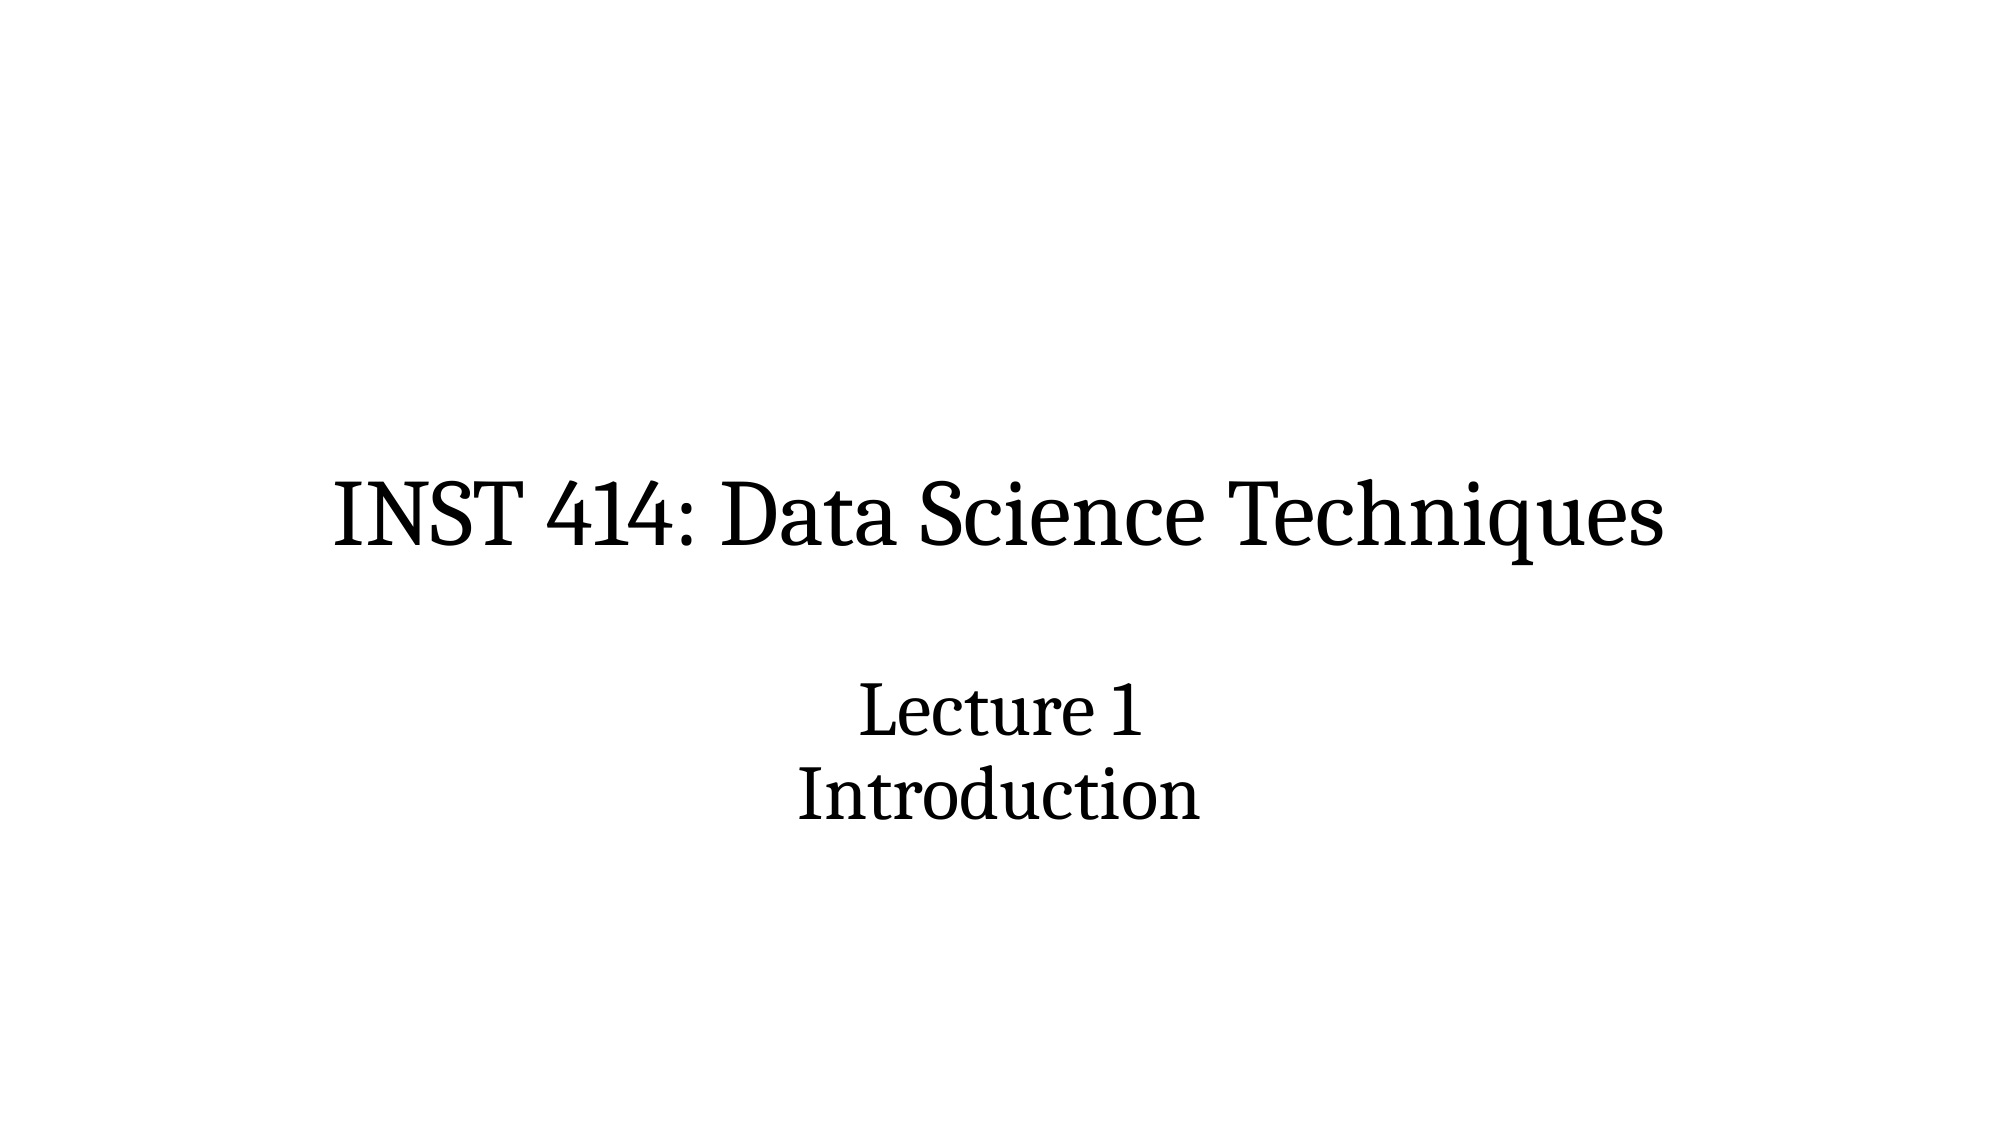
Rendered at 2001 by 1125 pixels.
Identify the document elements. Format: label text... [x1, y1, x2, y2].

title INST 414: Data Science Techniques Lecture 1 Introduction [249, 452, 1750, 844]
